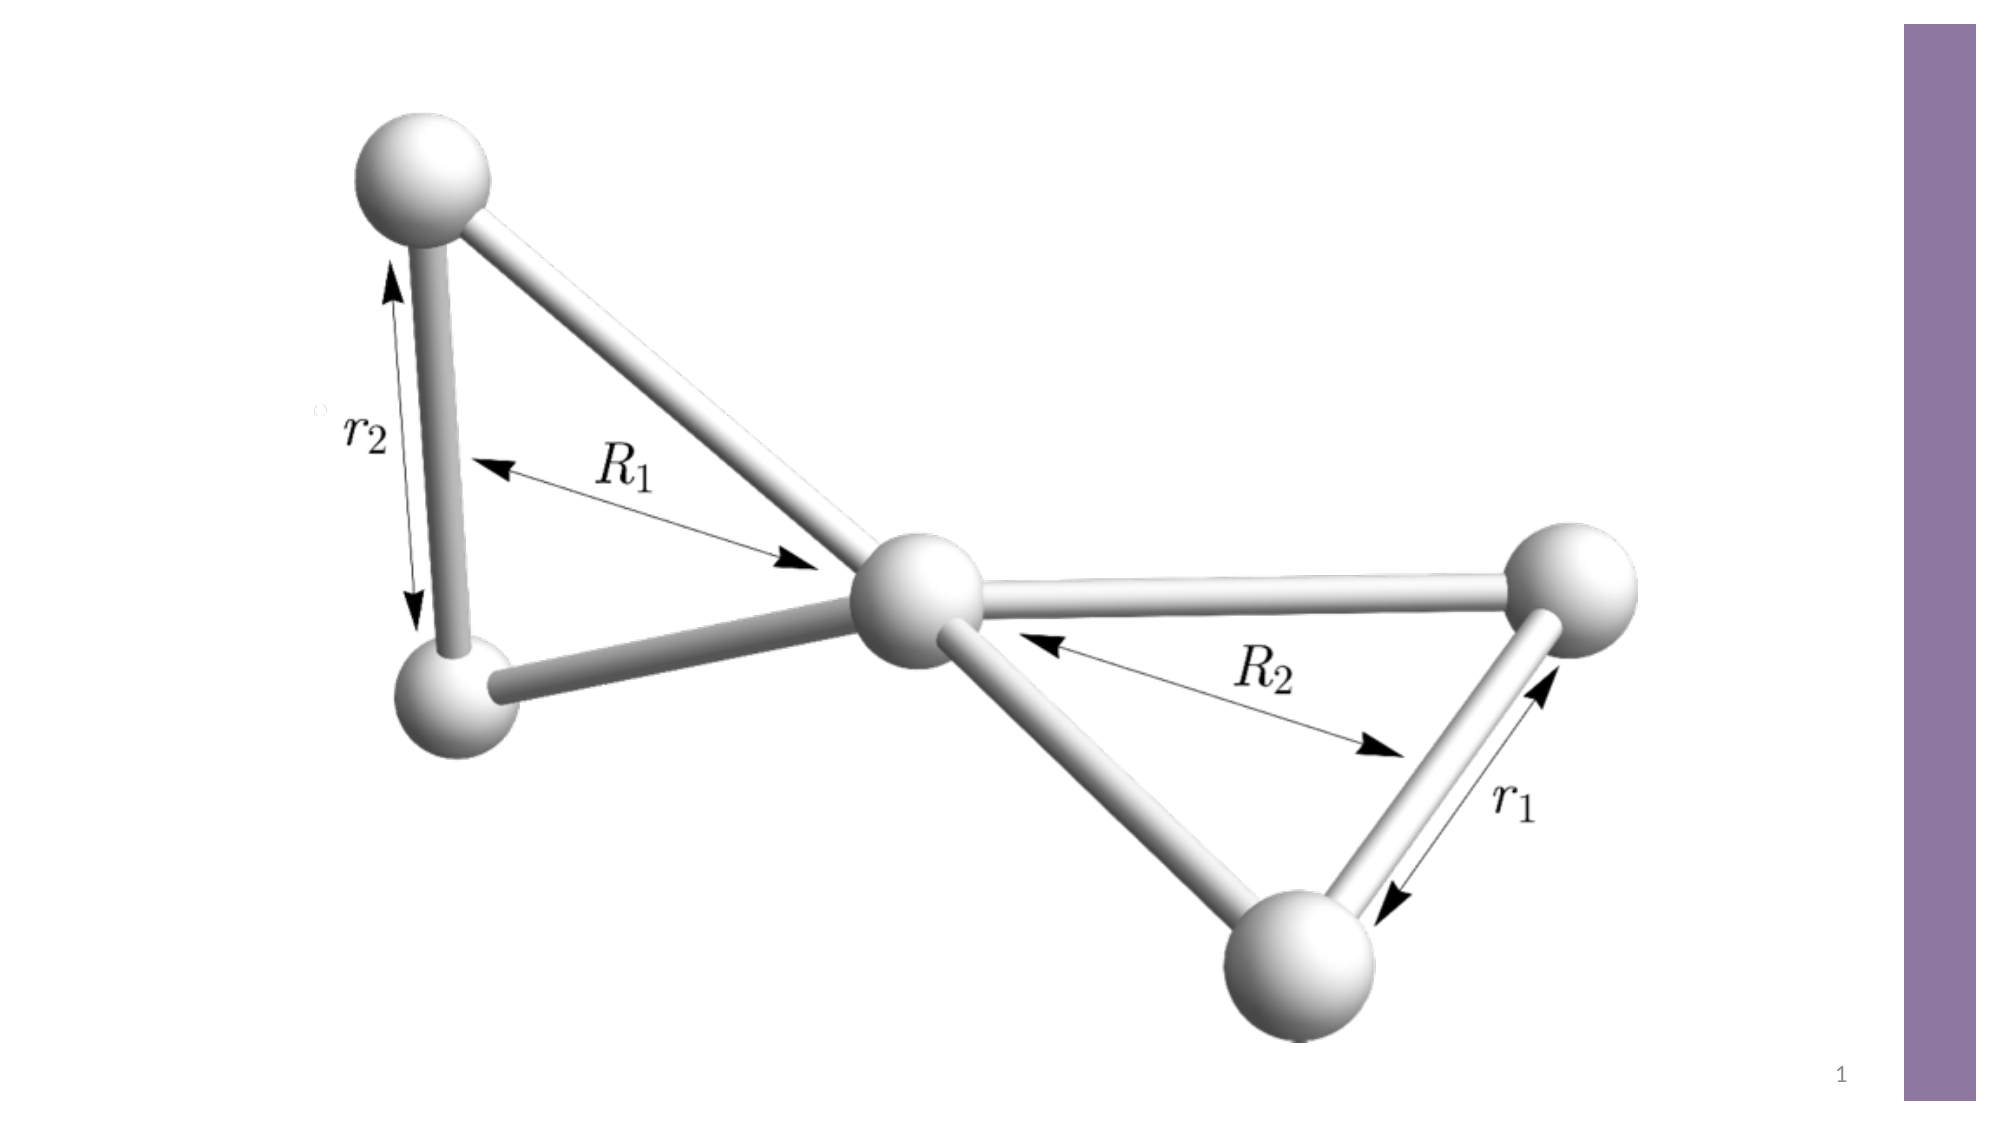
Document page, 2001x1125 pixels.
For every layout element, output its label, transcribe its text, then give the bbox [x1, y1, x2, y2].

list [313, 112, 1638, 1043]
slide_number 1 [1412, 1042, 1863, 1103]
